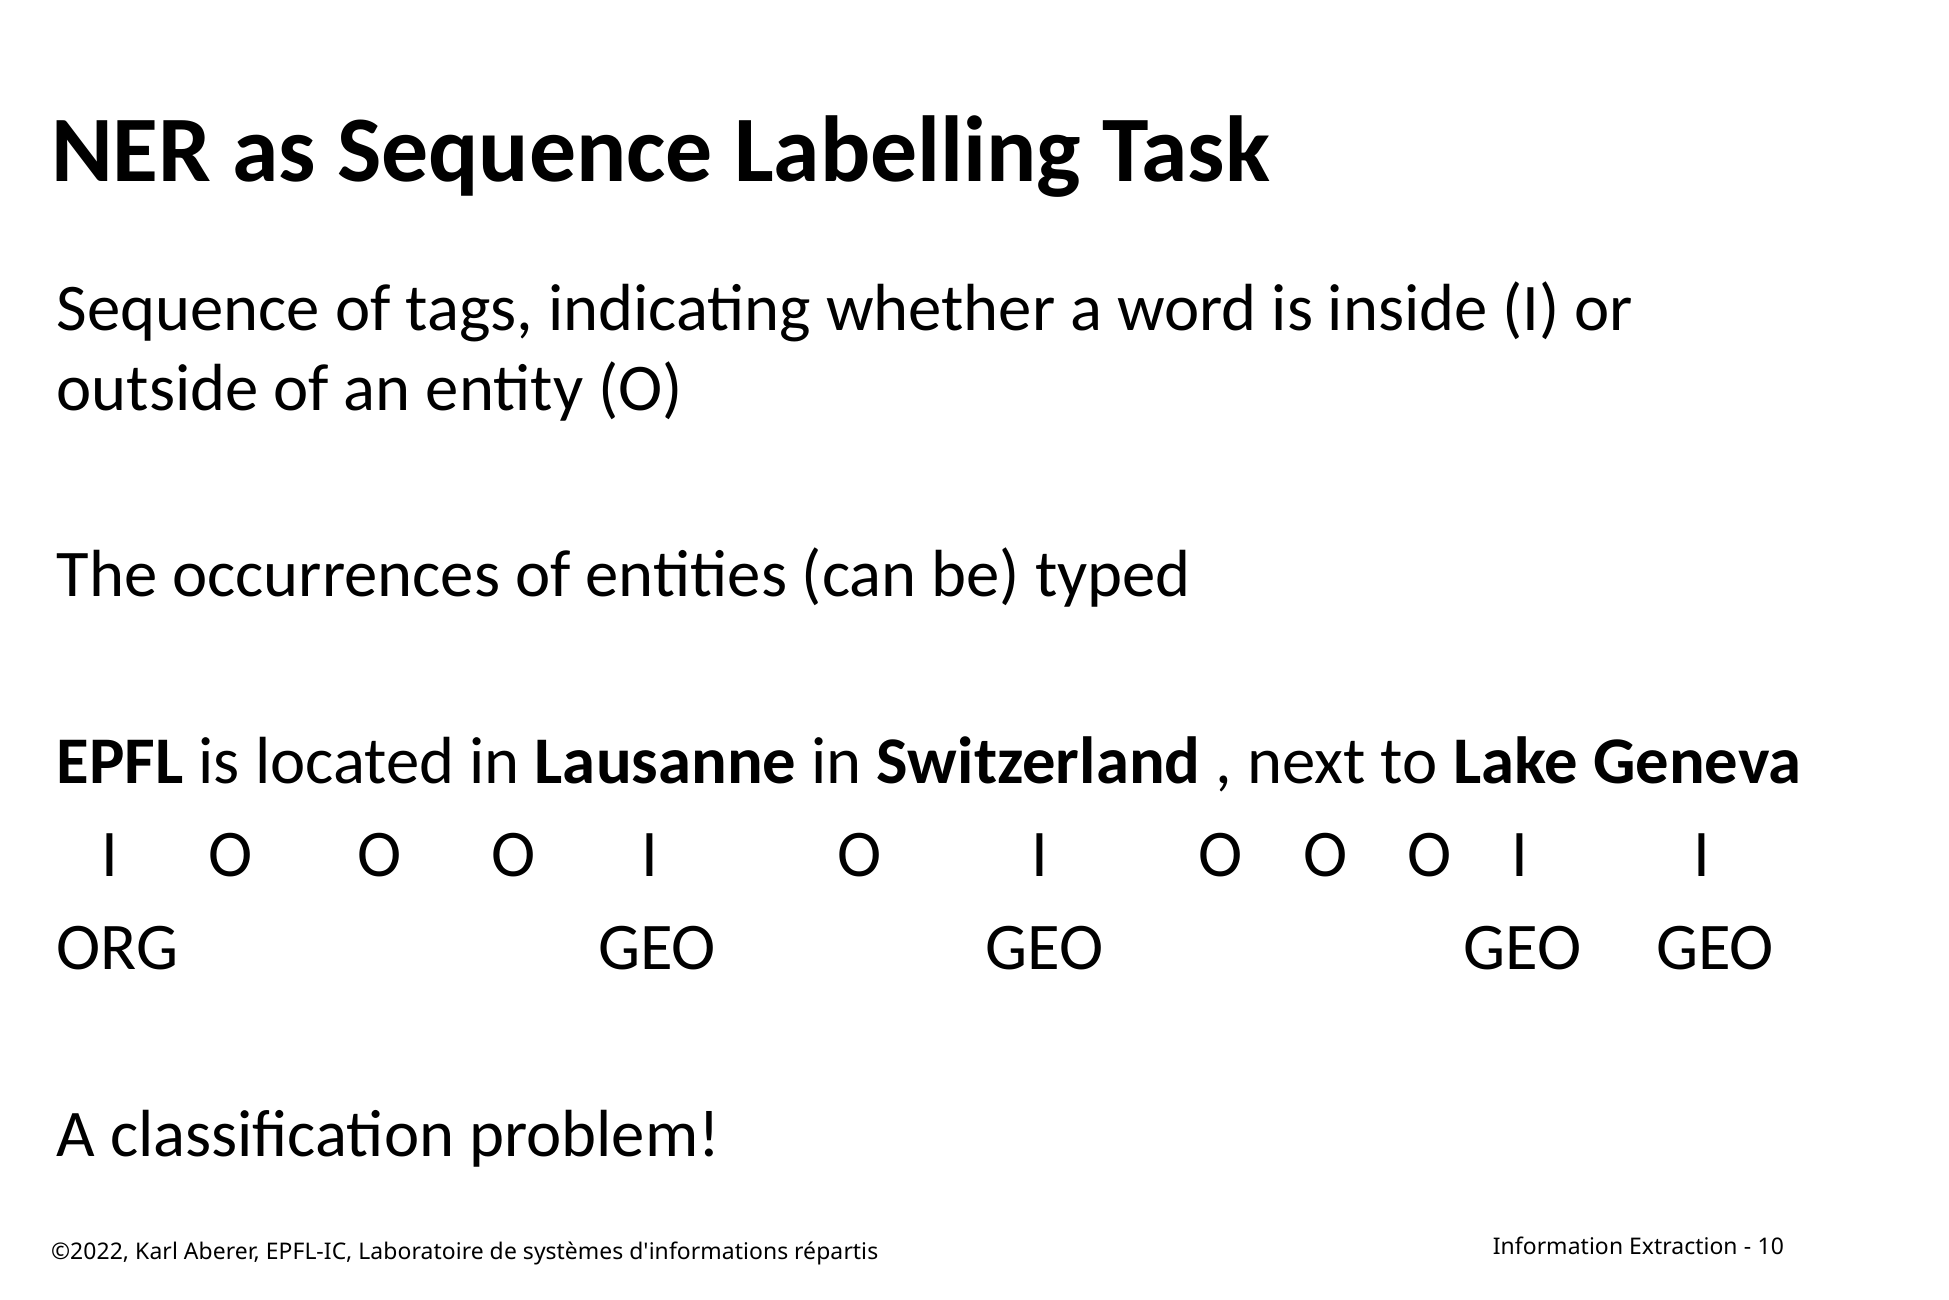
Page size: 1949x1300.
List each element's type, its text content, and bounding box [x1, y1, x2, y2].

list Sequence of tags, indicating whether a word is inside (I) or outside of an entity (O) The occurrences of entities (can be) typed EPFL is located in Lausanne in Switzerland , next to Lake Geneva I O O O I O I O O O I I ORG GEO GEO GEO GEO A classification problem! [37, 253, 1849, 1208]
footer ©2022, Karl Aberer, EPFL-IC, Laboratoire de systèmes d'informations répartis [32, 1227, 1284, 1271]
title NER as Sequence Labelling Task [32, 57, 1803, 232]
